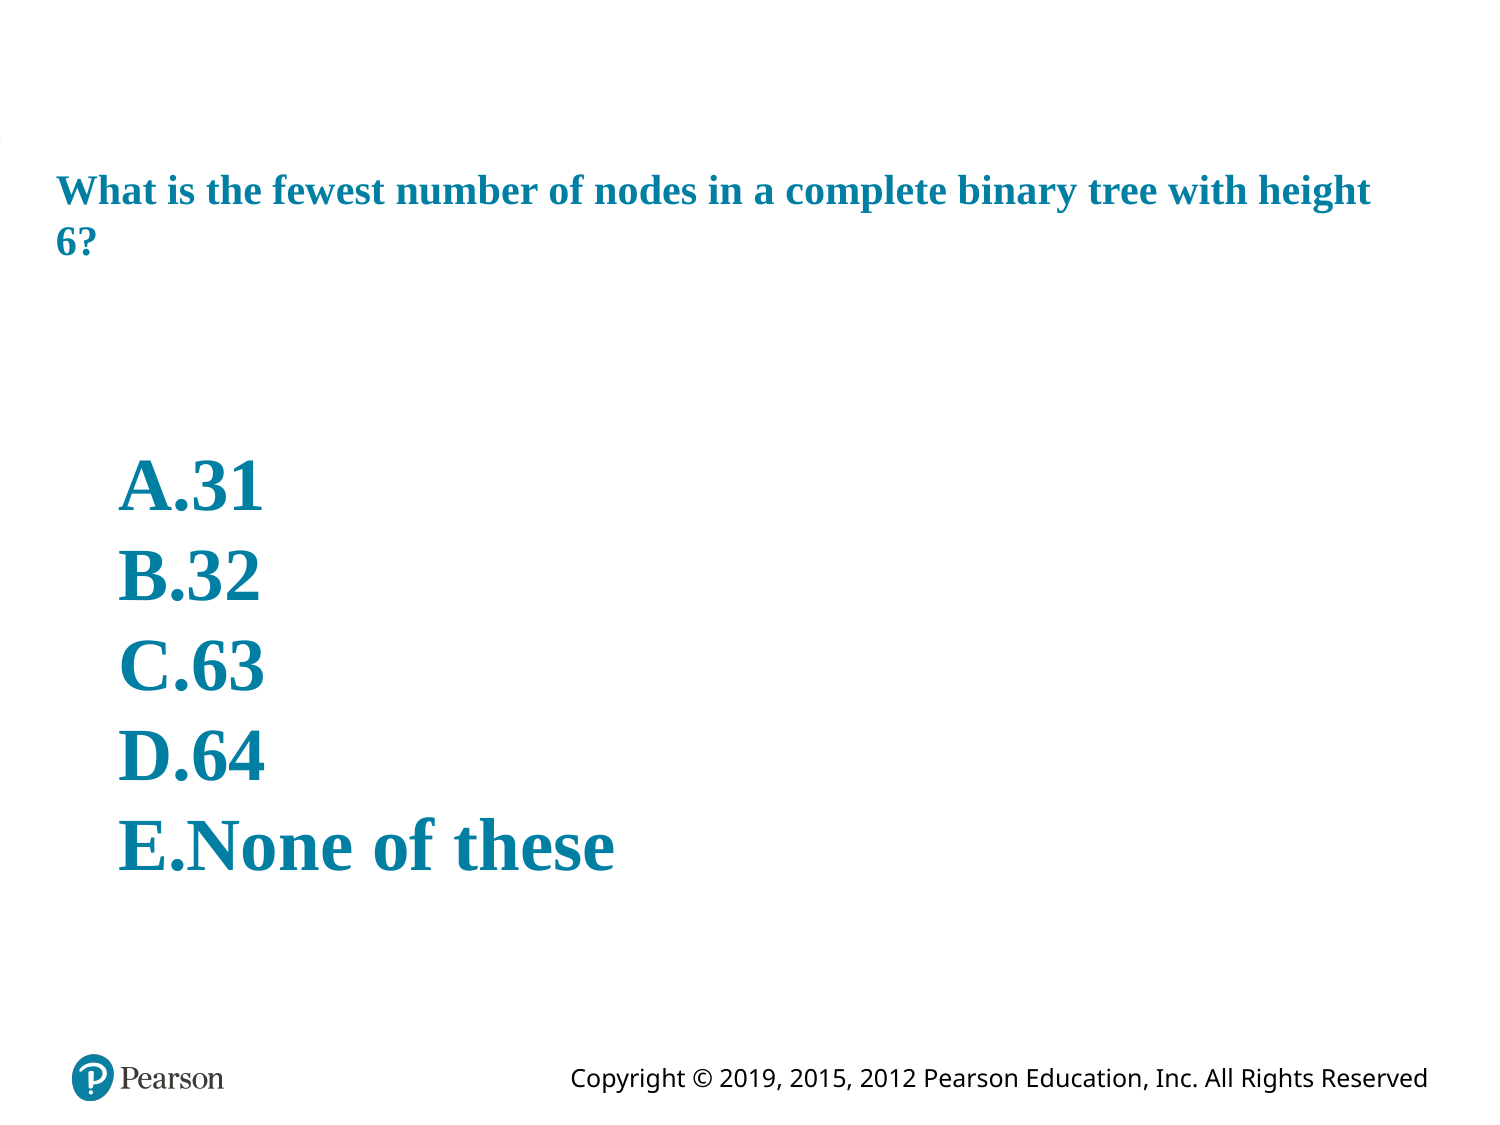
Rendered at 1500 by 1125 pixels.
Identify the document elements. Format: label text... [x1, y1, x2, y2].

picture [80, 1063, 106, 1088]
picture [98, 1054, 224, 1101]
title What is the fewest number of nodes in a complete binary tree with height 6? [40, 146, 1438, 280]
picture [72, 1087, 83, 1101]
list 31 32 63 64 None of these [102, 398, 751, 902]
picture [72, 1054, 88, 1070]
